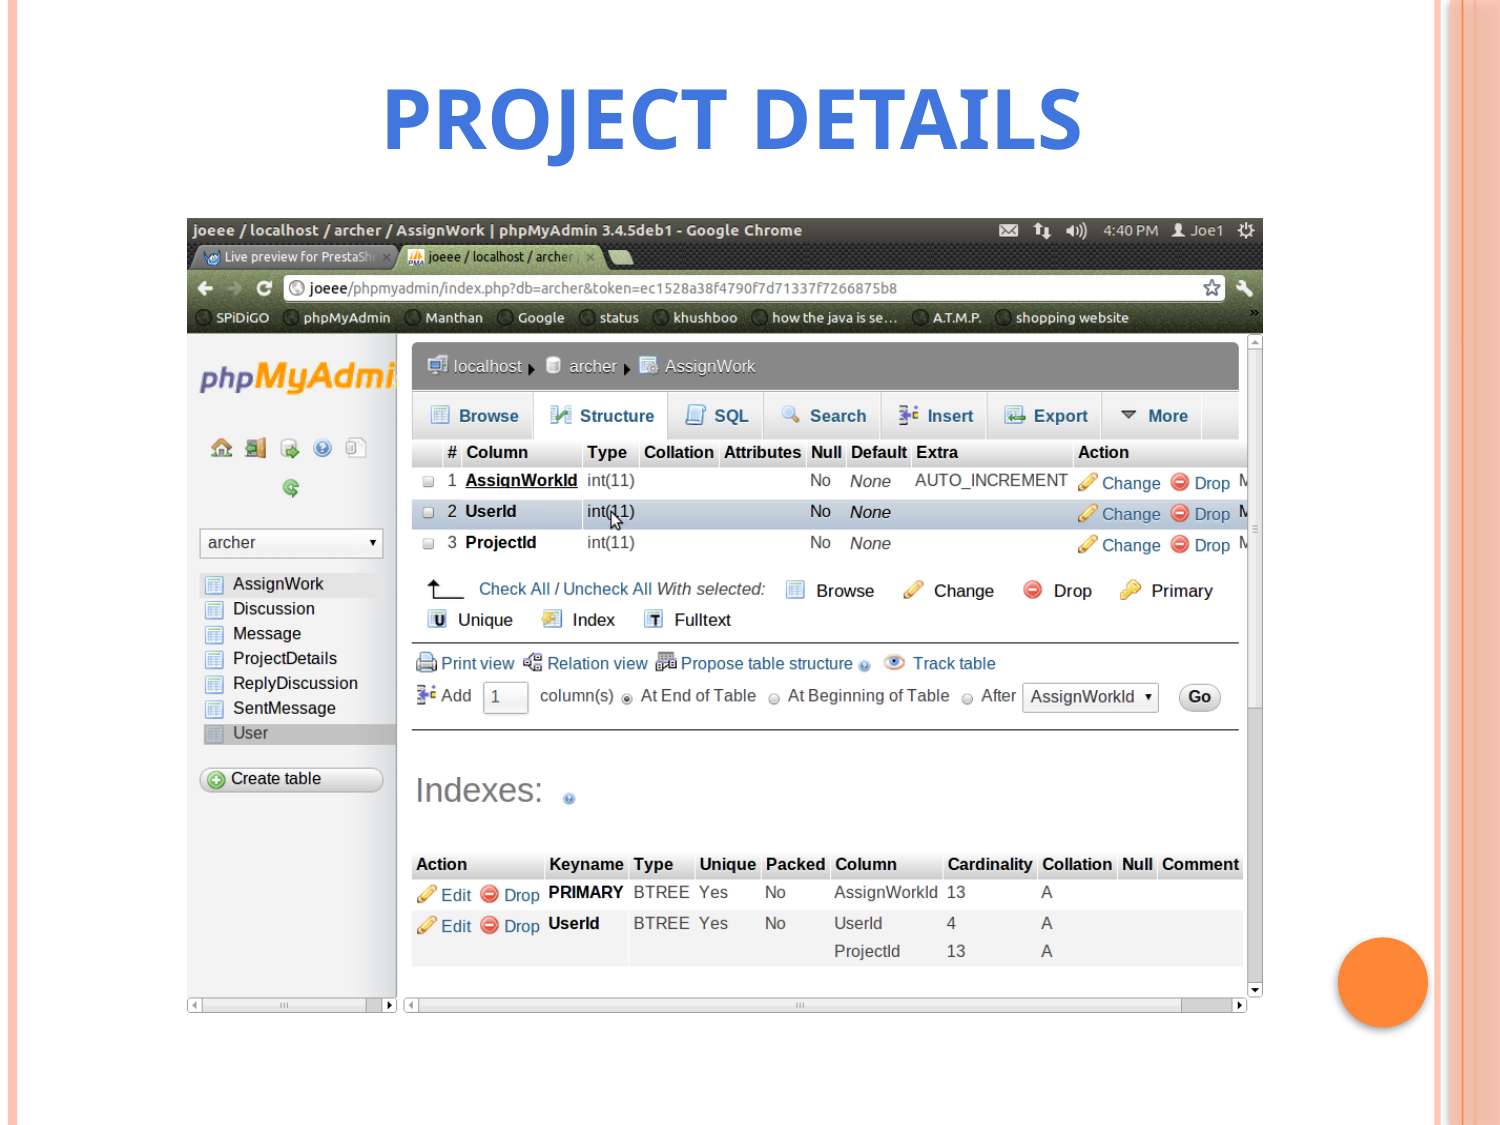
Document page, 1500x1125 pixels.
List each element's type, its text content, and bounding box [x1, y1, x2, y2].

picture [186, 218, 1263, 1013]
text_box PROJECT DETAILS [365, 58, 1100, 174]
